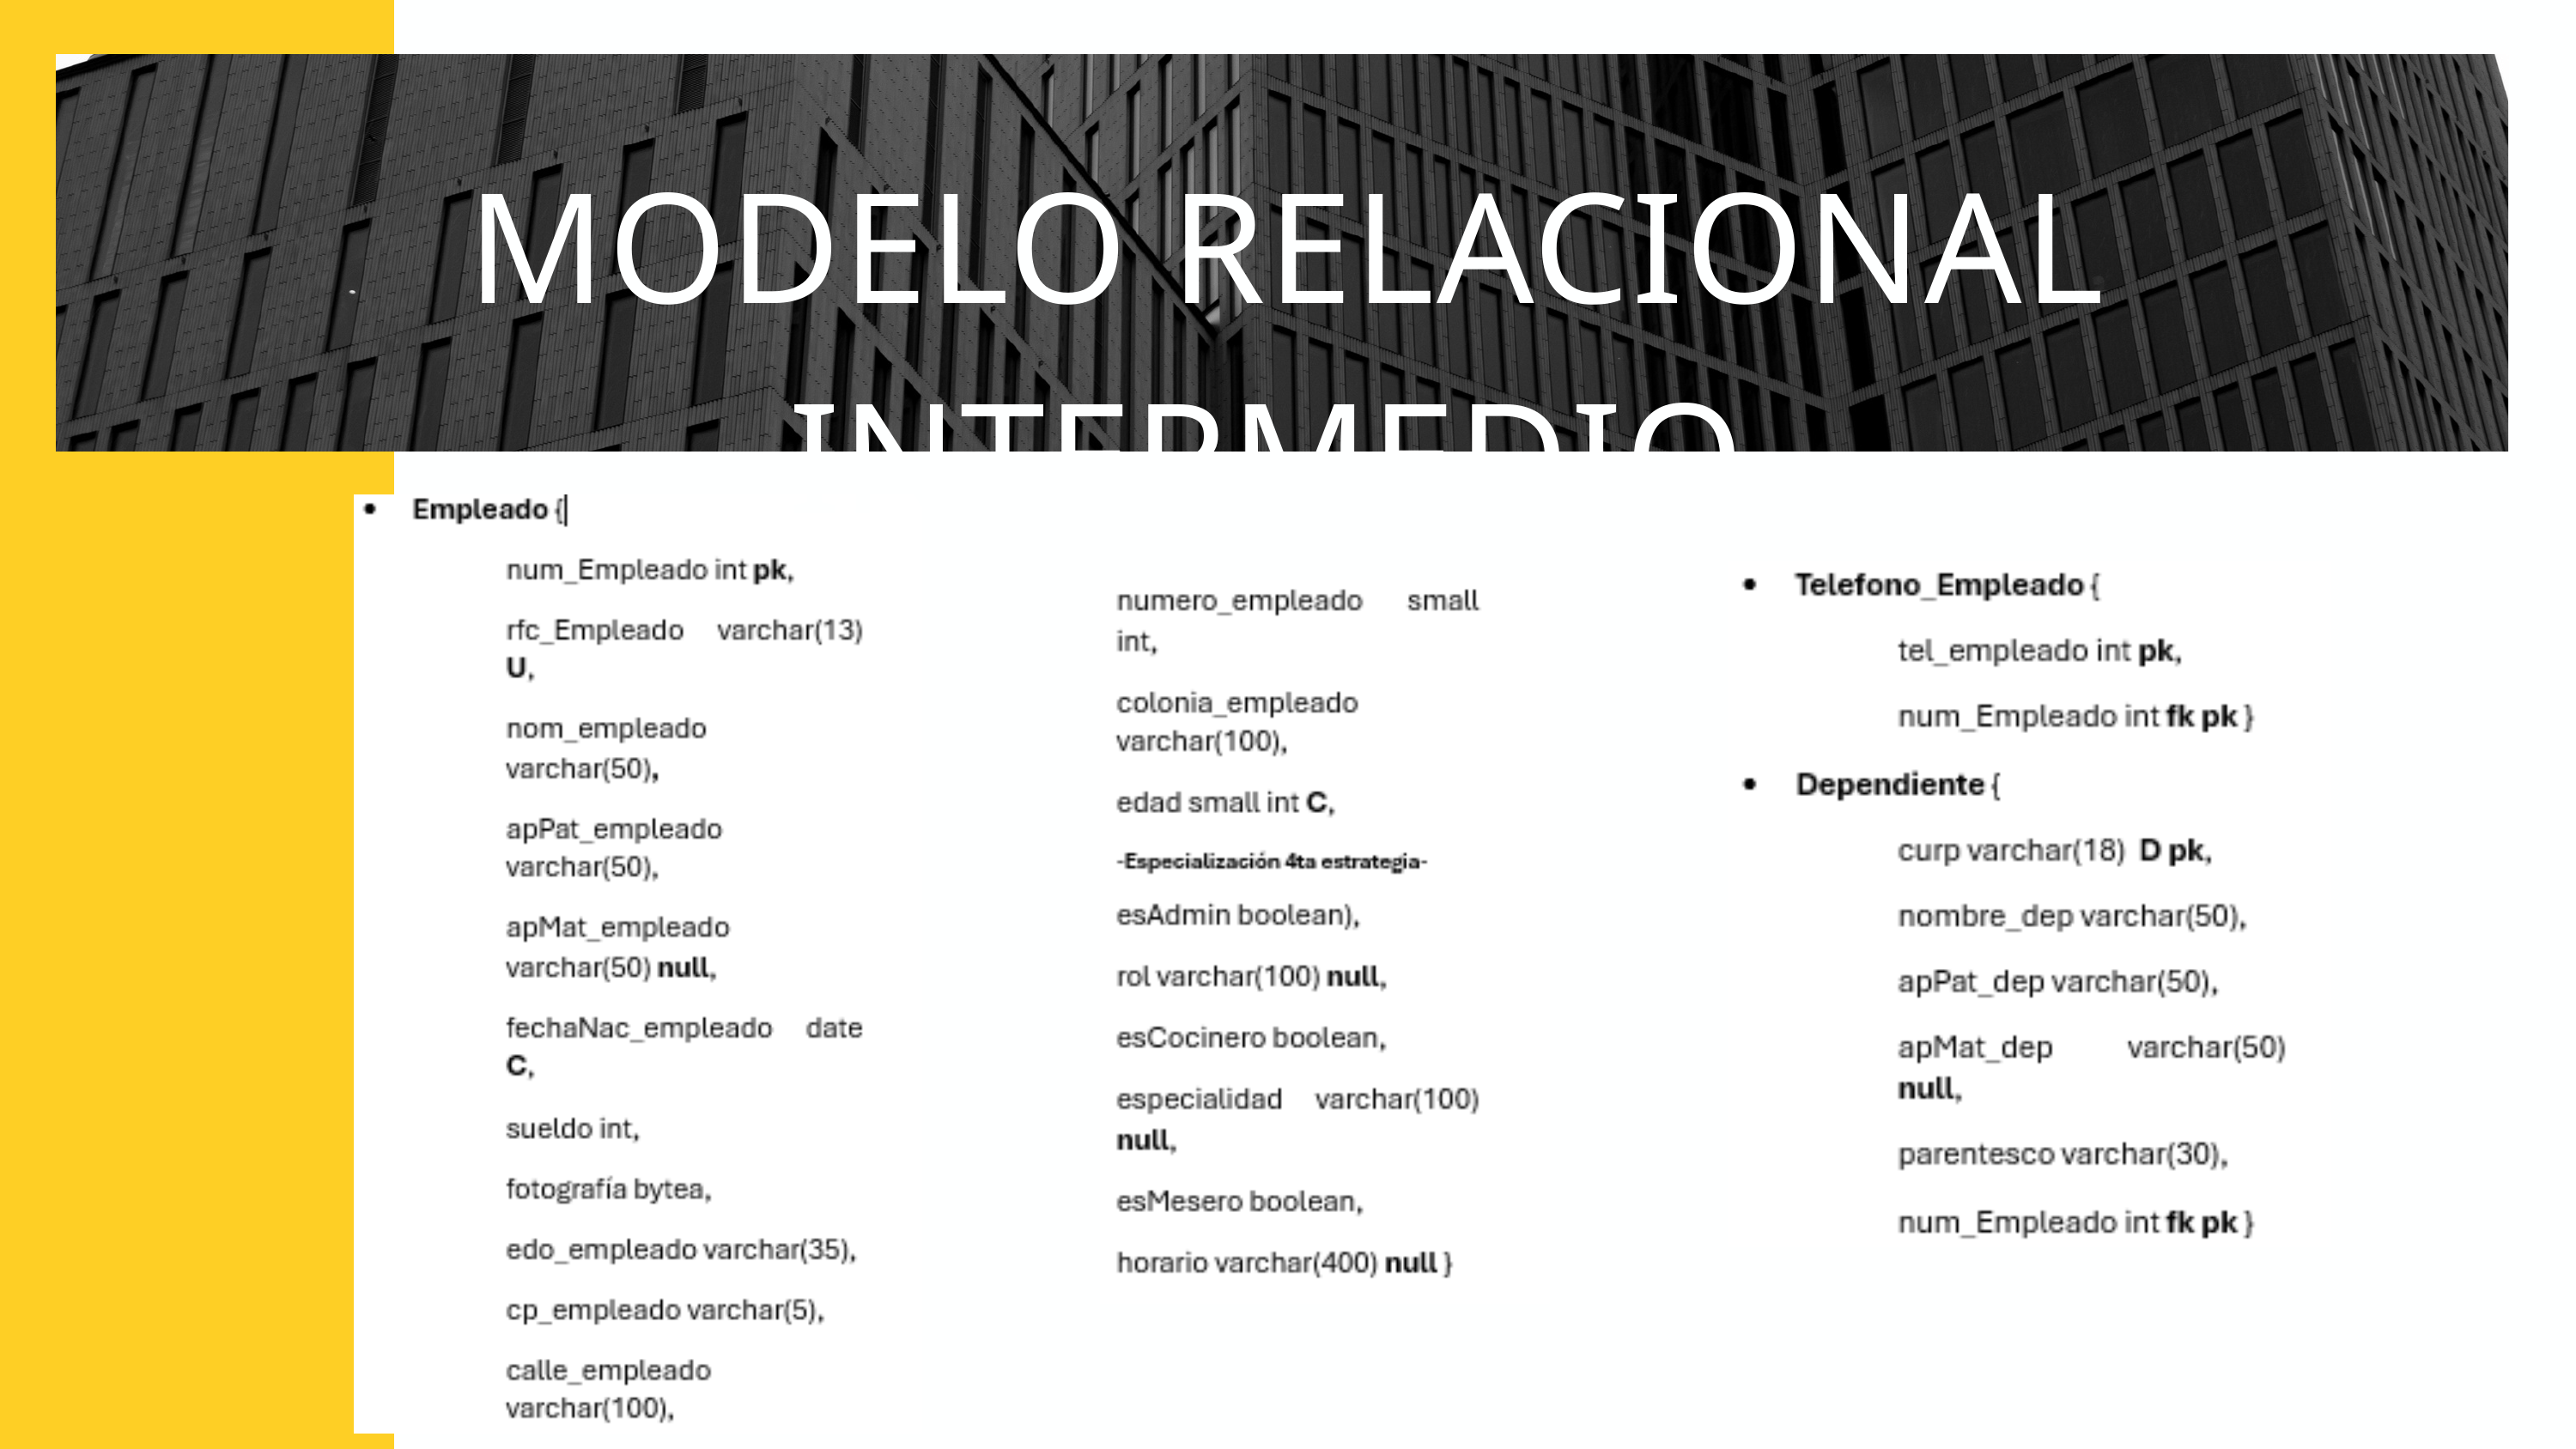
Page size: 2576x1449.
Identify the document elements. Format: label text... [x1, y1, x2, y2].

text_box MODELO RELACIONAL INTERMEDIO [401, 123, 2316, 545]
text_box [0, 0, 395, 1449]
text_box [401, 54, 2509, 452]
text_box [1727, 561, 2332, 1247]
text_box [1100, 580, 1551, 1304]
text_box [401, 545, 923, 1434]
